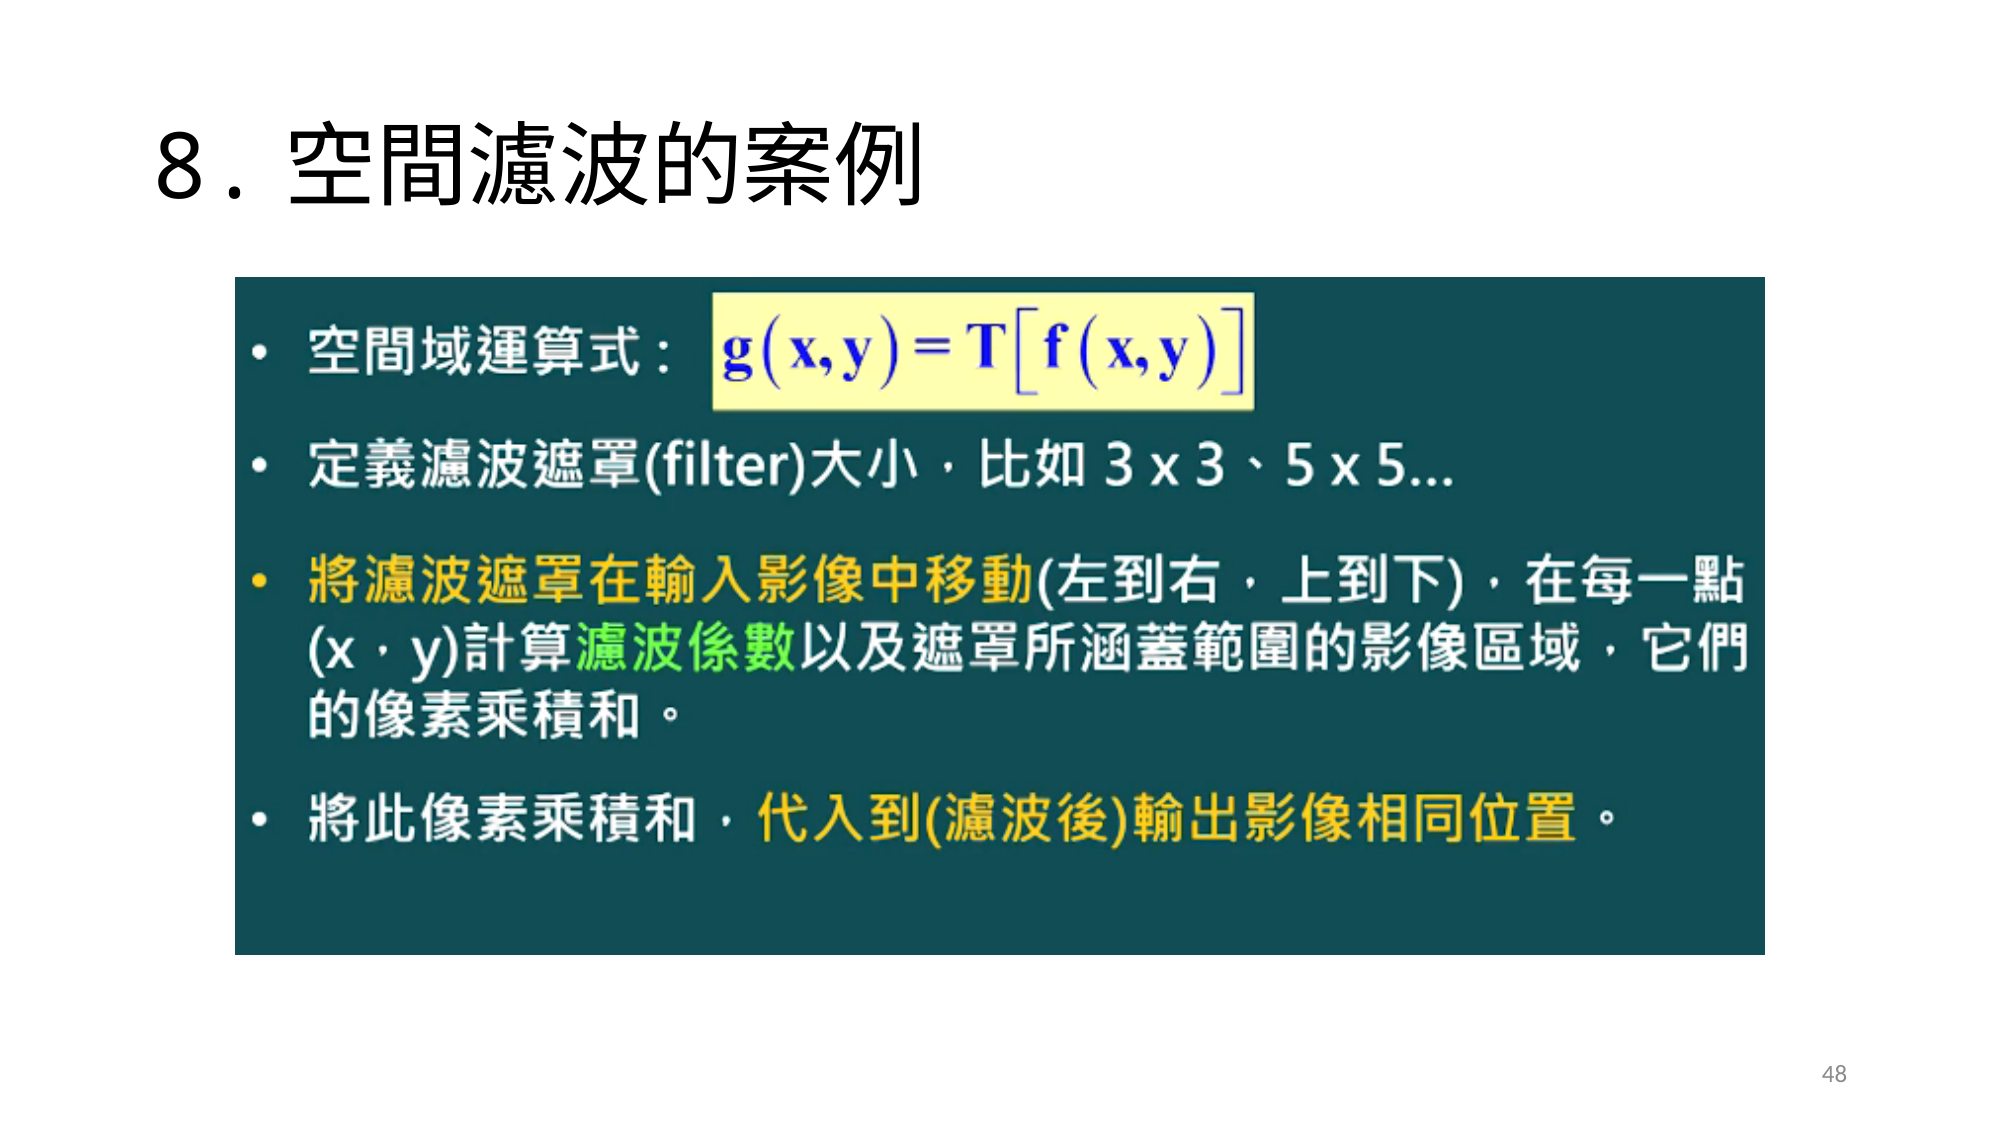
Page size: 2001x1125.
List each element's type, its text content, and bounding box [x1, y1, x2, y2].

picture [235, 276, 1765, 955]
title 8.空間濾波的案例 [137, 59, 1863, 277]
text_box [137, 277, 1863, 1103]
